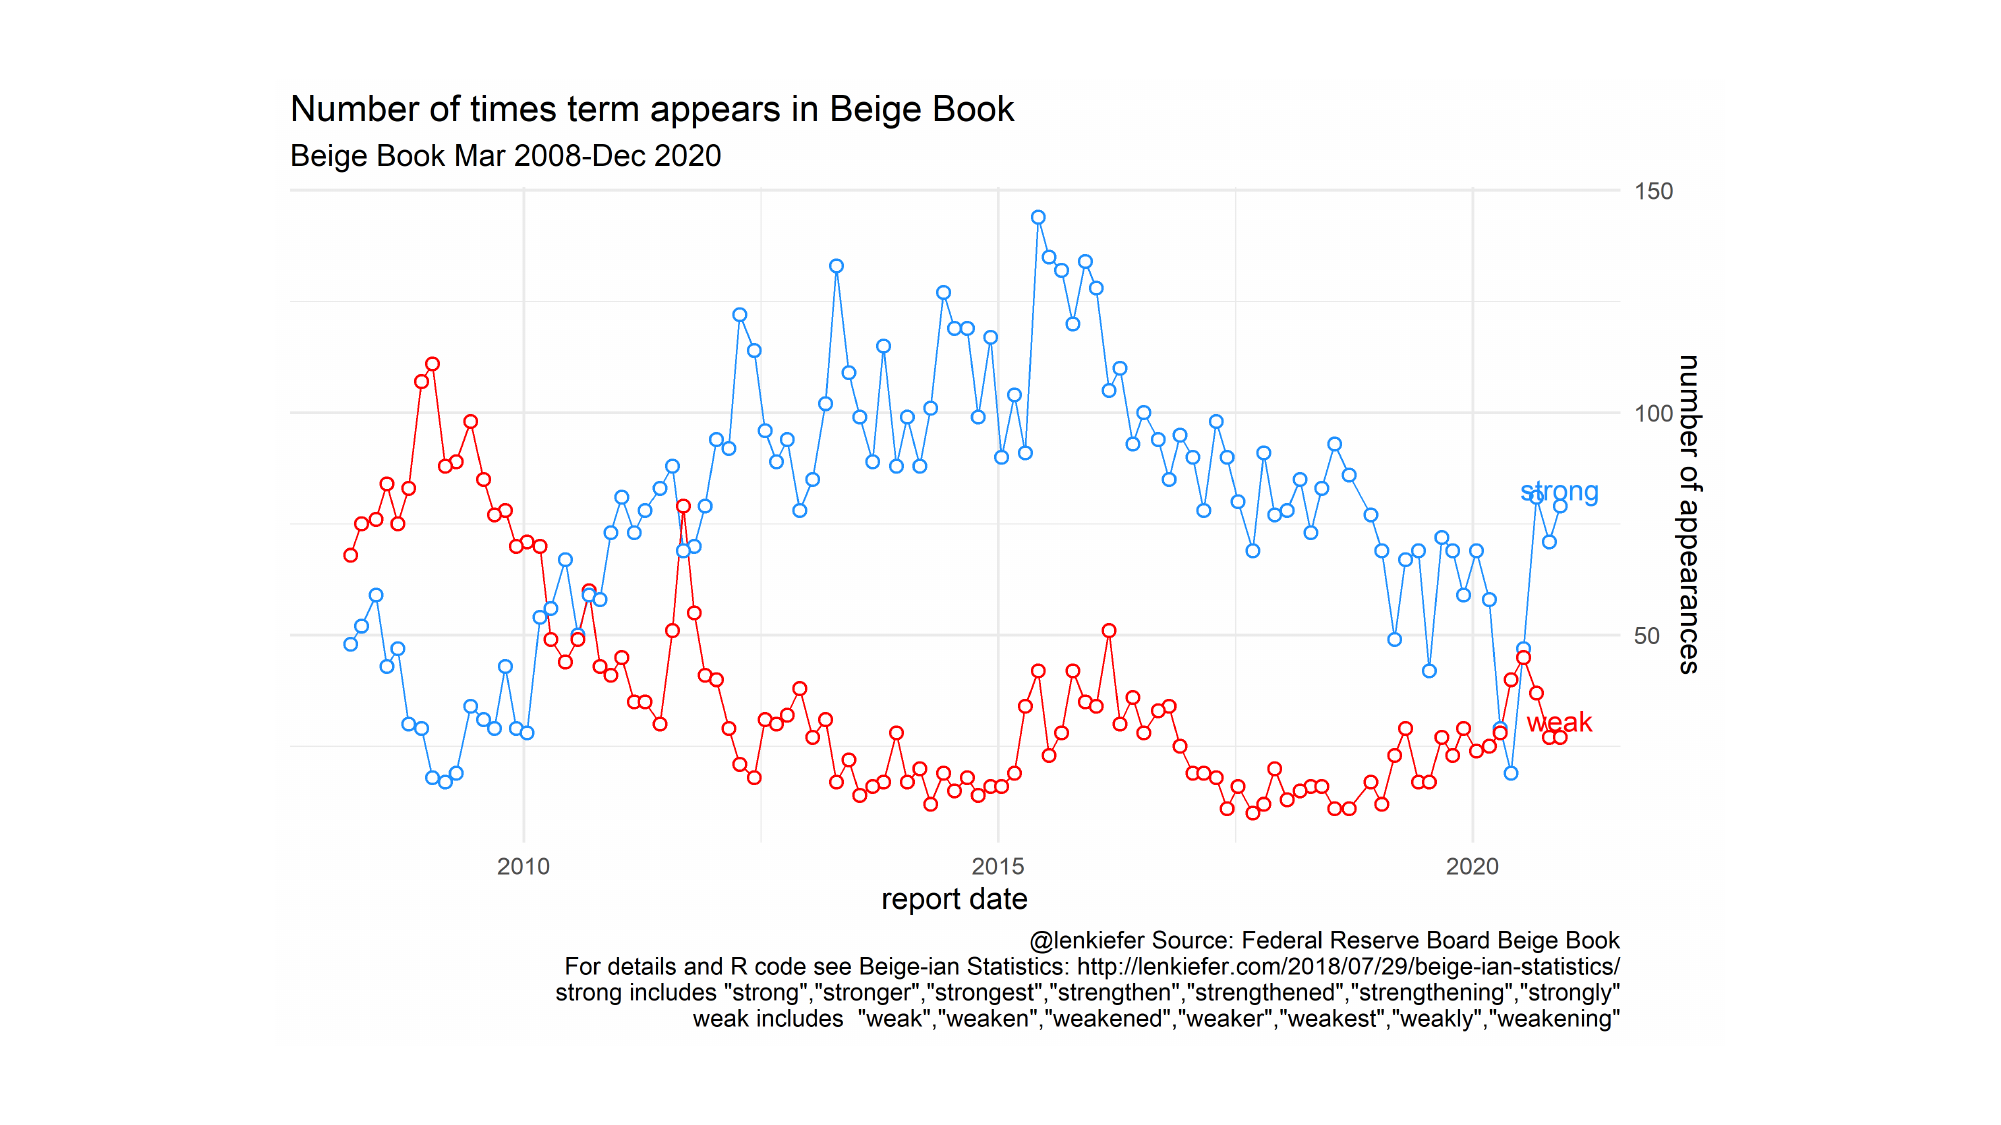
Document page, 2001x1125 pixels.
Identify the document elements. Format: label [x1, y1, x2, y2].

list [275, 79, 1725, 1046]
